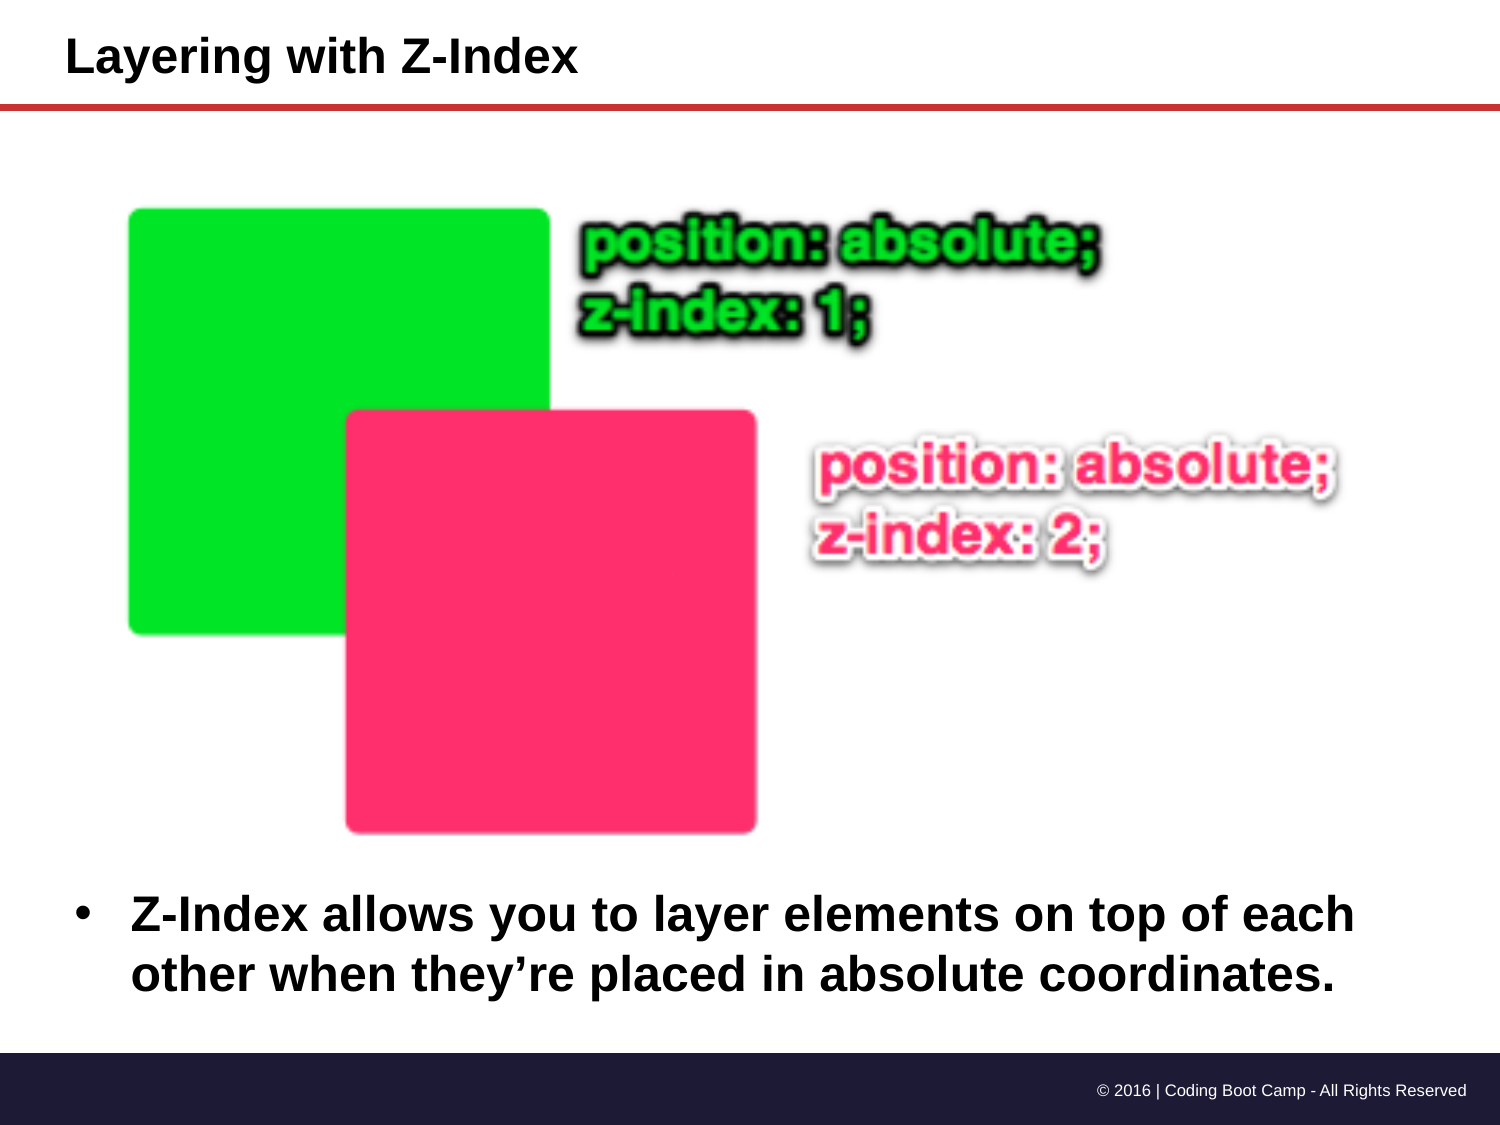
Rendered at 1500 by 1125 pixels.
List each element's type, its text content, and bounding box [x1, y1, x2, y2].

text_box Z-Index allows you to layer elements on top of each other when they’re placed in absolute coordinates. [59, 874, 1485, 1010]
text_box Layering with Z-Index [50, 16, 913, 91]
picture [49, 149, 1407, 900]
